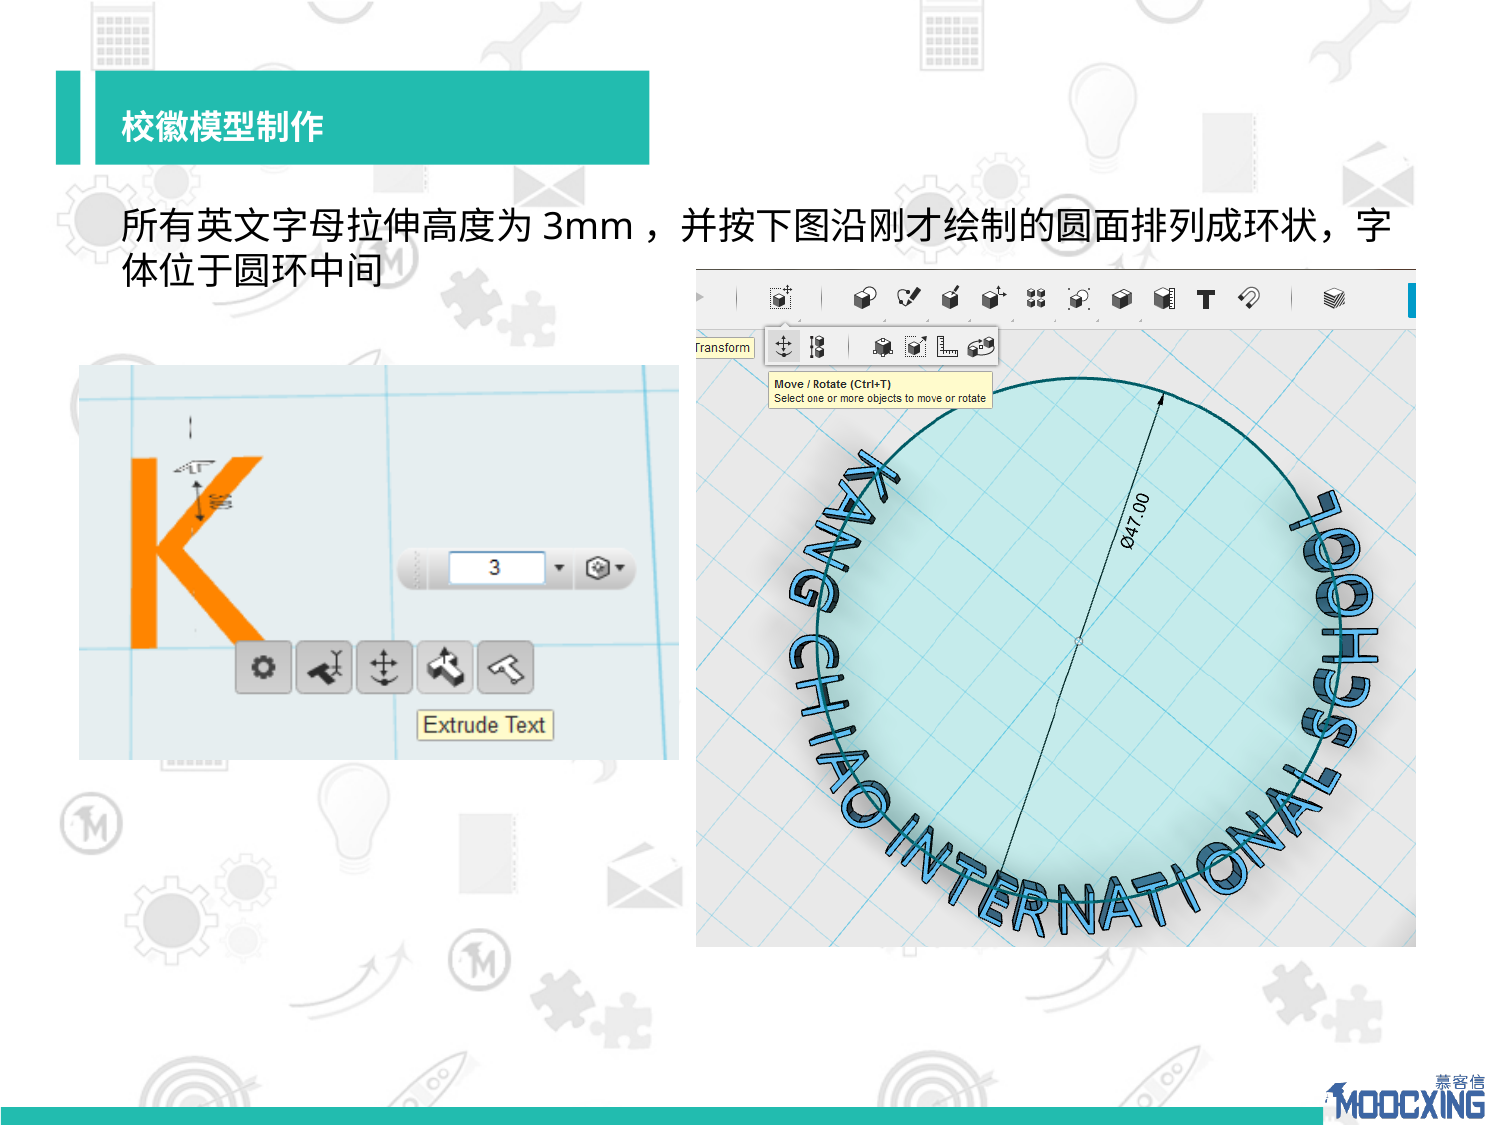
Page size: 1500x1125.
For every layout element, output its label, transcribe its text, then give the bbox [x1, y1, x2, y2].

picture [0, 0, 1500, 1125]
text_box 所有英文字母拉伸高度为3mm，并按下图沿刚才绘制的圆面排列成环状，字体位于圆环中间 [106, 194, 1429, 300]
title 校徽模型制作 [106, 102, 858, 194]
